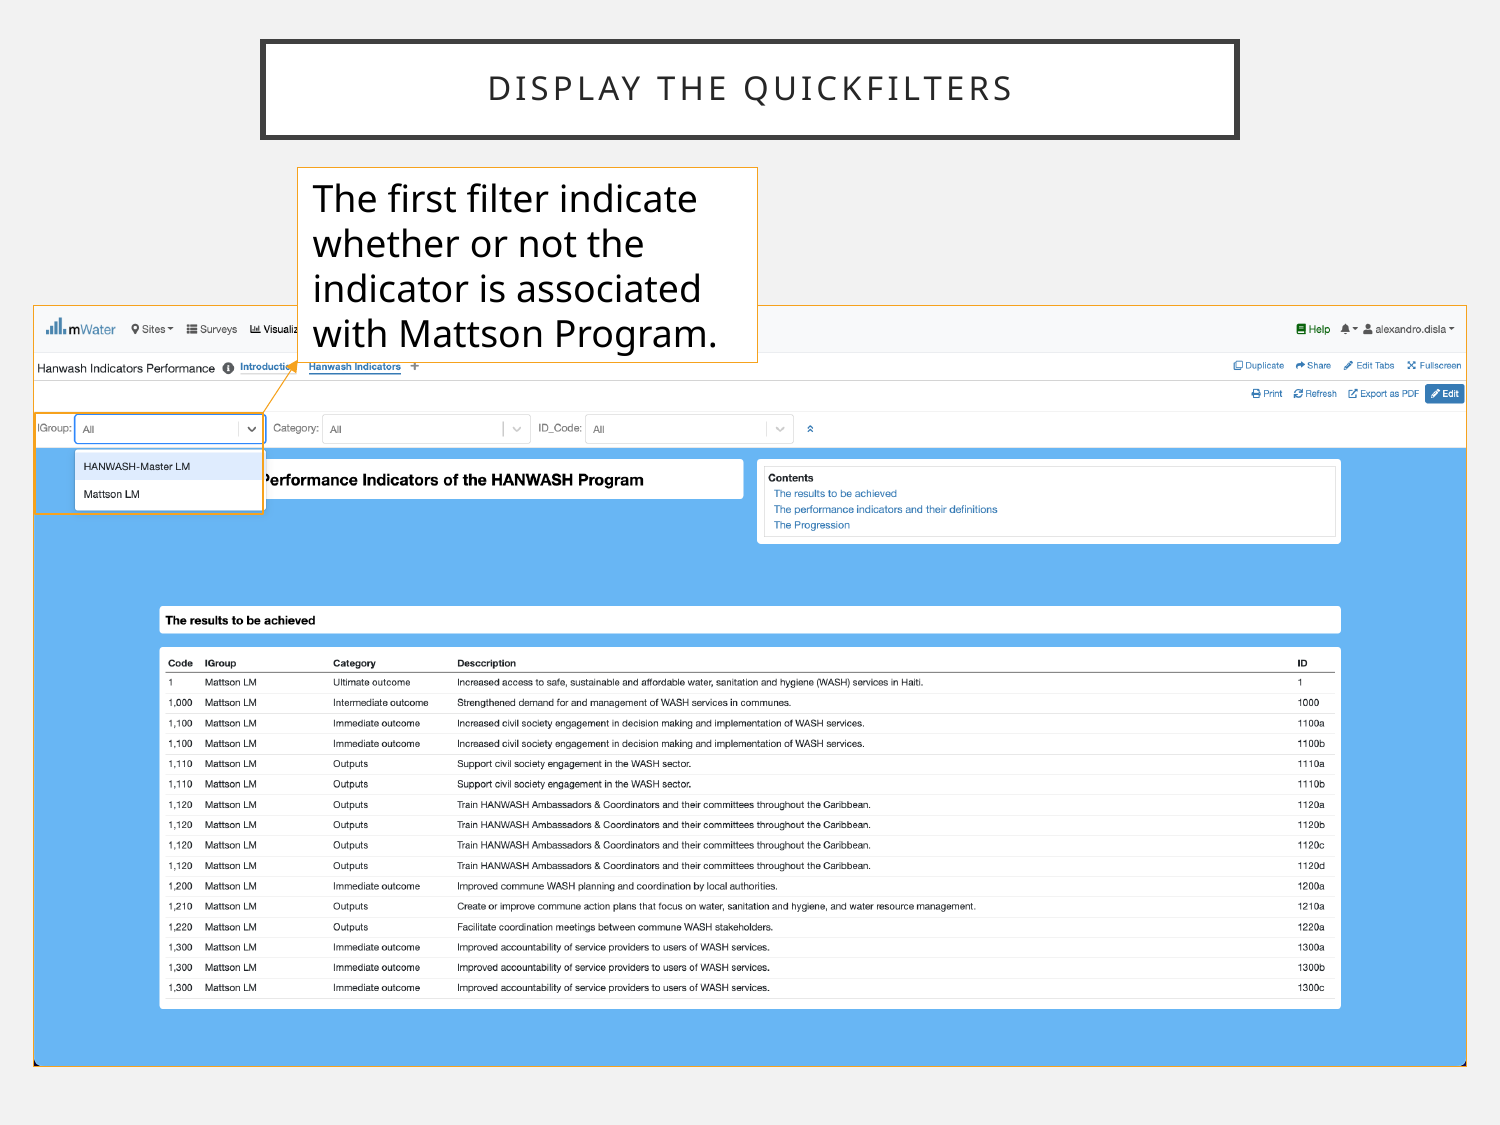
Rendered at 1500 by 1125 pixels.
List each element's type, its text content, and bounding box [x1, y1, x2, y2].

text_box The first filter indicate whether or not the indicator is associated with Mattson Program. [297, 167, 758, 305]
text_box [262, 359, 298, 414]
title Display the quickfilters [260, 39, 1240, 140]
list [33, 305, 1467, 1067]
